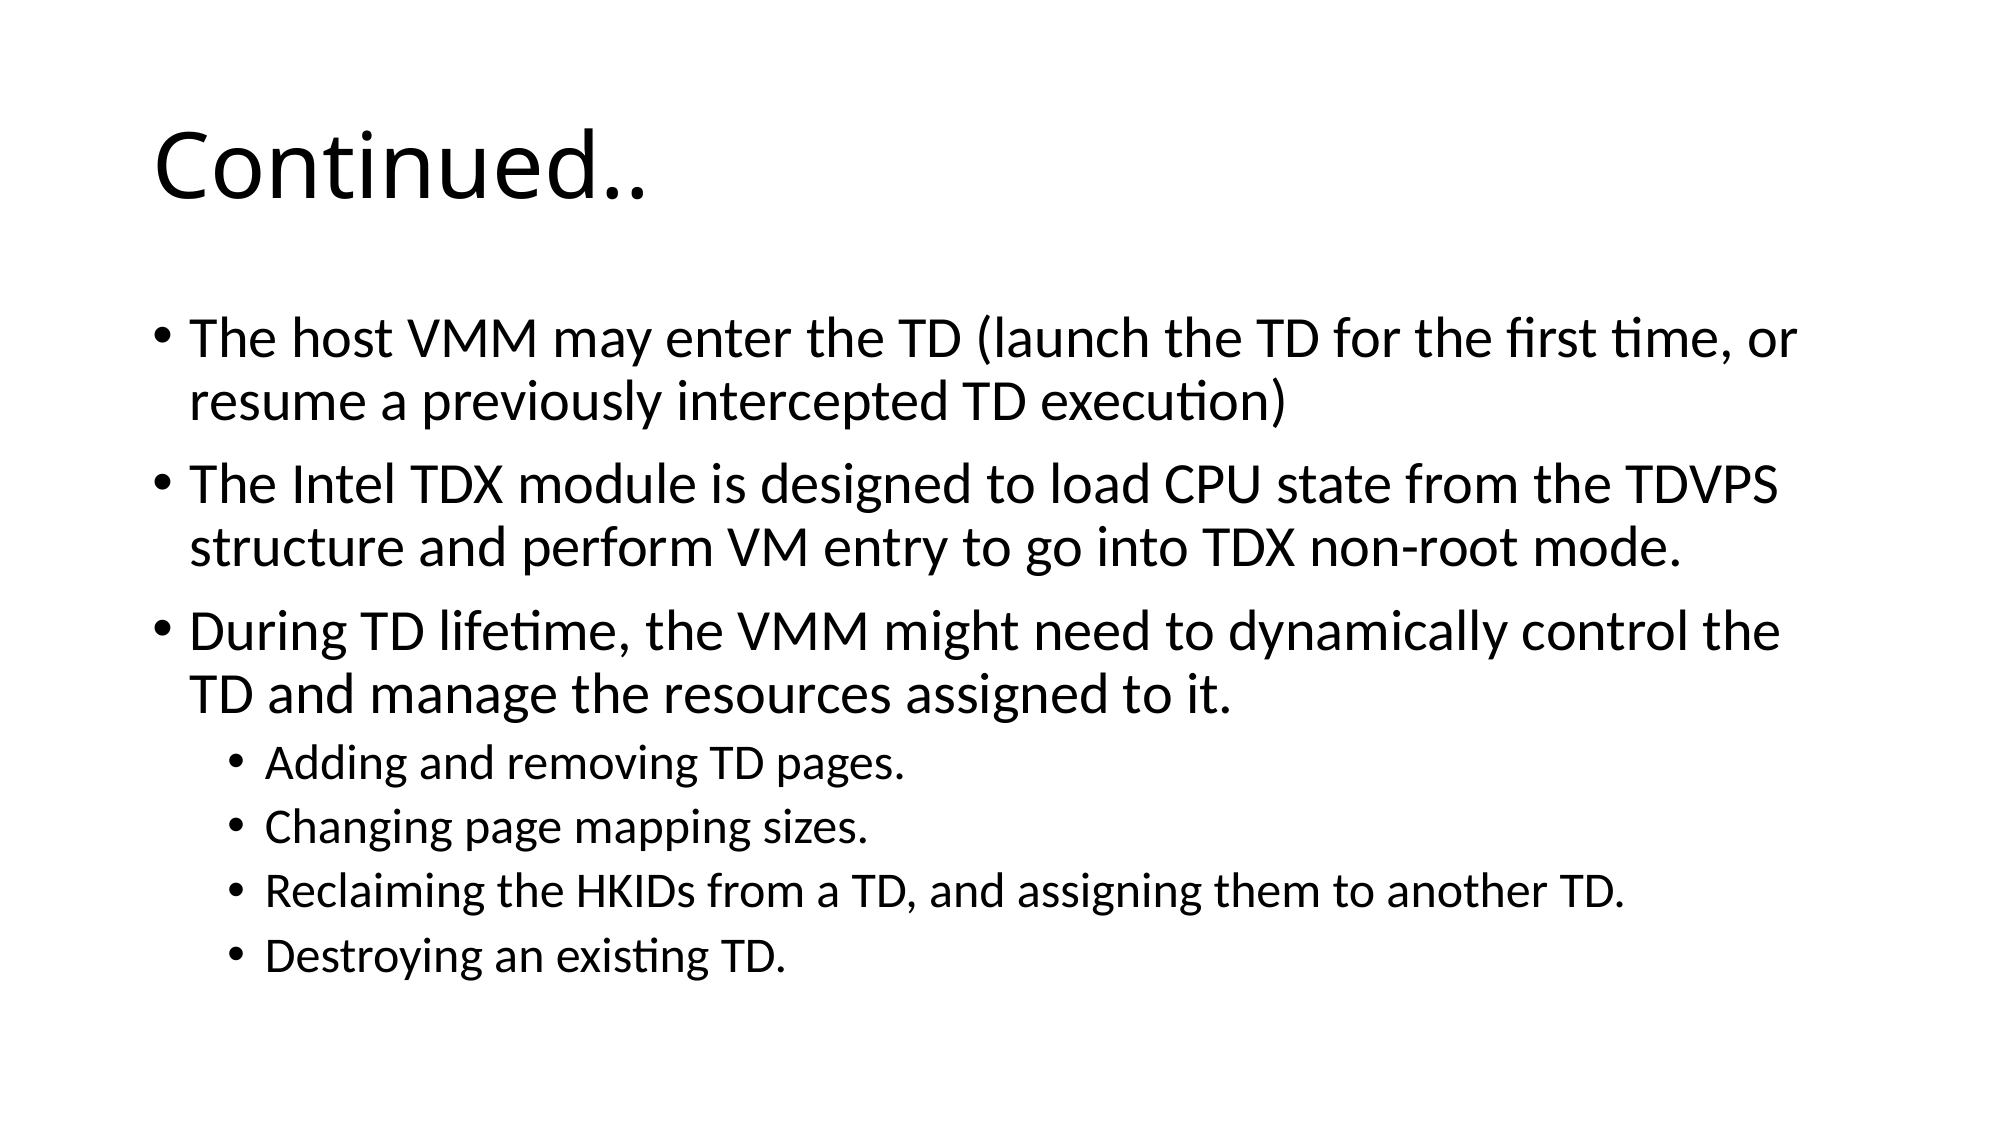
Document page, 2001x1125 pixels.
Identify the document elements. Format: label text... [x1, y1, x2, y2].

title Continued.. [137, 59, 1863, 278]
list ﻿﻿The host VMM may enter the TD (launch the TD for the first time, or resume a previously intercepted TD execution) The Intel TDX module is designed to load CPU state from the TDVPS structure and perform VM entry to go into TDX non-root mode. ﻿During TD lifetime, the VMM might need to dynamically control the TD and manage the resources assigned to it. Adding and removing TD pages. Changing page mapping sizes. Reclaiming the HKIDs from a TD, and assigning them to another TD. Destroying an existing TD. [137, 299, 1863, 1014]
